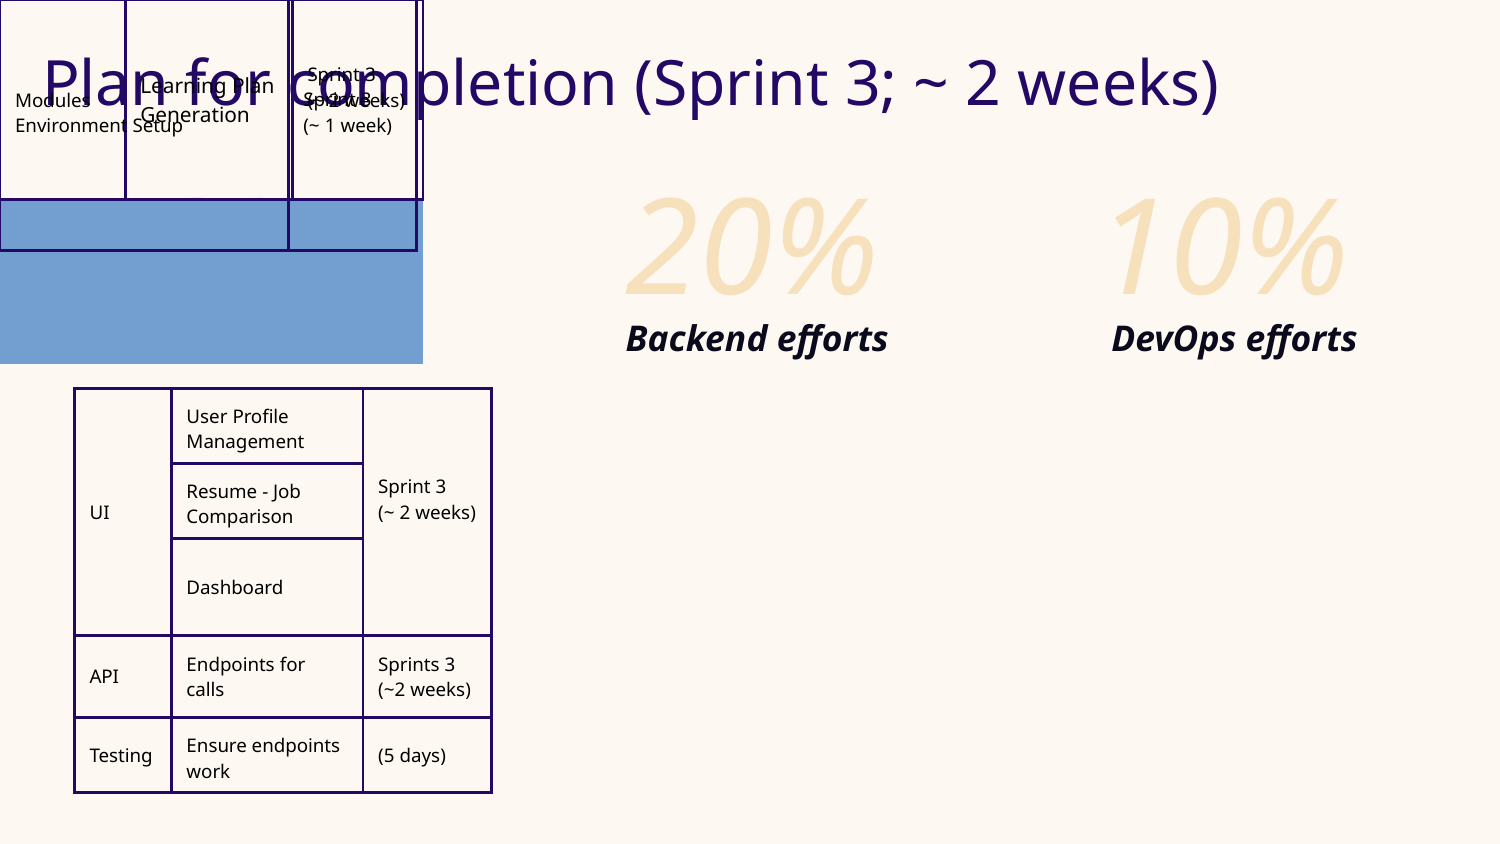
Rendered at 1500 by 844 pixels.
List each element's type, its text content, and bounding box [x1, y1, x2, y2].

table_cell Sprints 3 (~2 weeks) [364, 637, 490, 716]
table_cell Ensure endpoints work [173, 719, 362, 791]
text_box 20% [610, 146, 934, 336]
table_header UI [76, 390, 170, 634]
text_box Frontend efforts [62, 364, 385, 374]
subtitle Plan for completion (Sprint 3; ~ 2 weeks) [424, 38, 1420, 137]
table_header Sprint 3 (~ 1 week) [290, 1, 415, 249]
table_header User Profile Management [173, 390, 362, 462]
text_box 10% [1080, 146, 1404, 336]
table_header Sprint 3 (~ 2 weeks) [364, 390, 490, 634]
table_cell (5 days) [364, 719, 490, 791]
text_box DevOps efforts [1073, 300, 1396, 374]
table_cell Testing [76, 719, 170, 791]
table_header Sprint 3 (~ 2 weeks) [418, 1, 422, 198]
table_cell Endpoints for calls [173, 637, 362, 716]
text_box Backend efforts [610, 336, 934, 374]
table_header Environment Setup [1, 1, 287, 249]
table_cell Dashboard [173, 540, 362, 634]
table_cell Resume - Job Comparison [173, 465, 362, 537]
table_cell API [76, 637, 170, 716]
